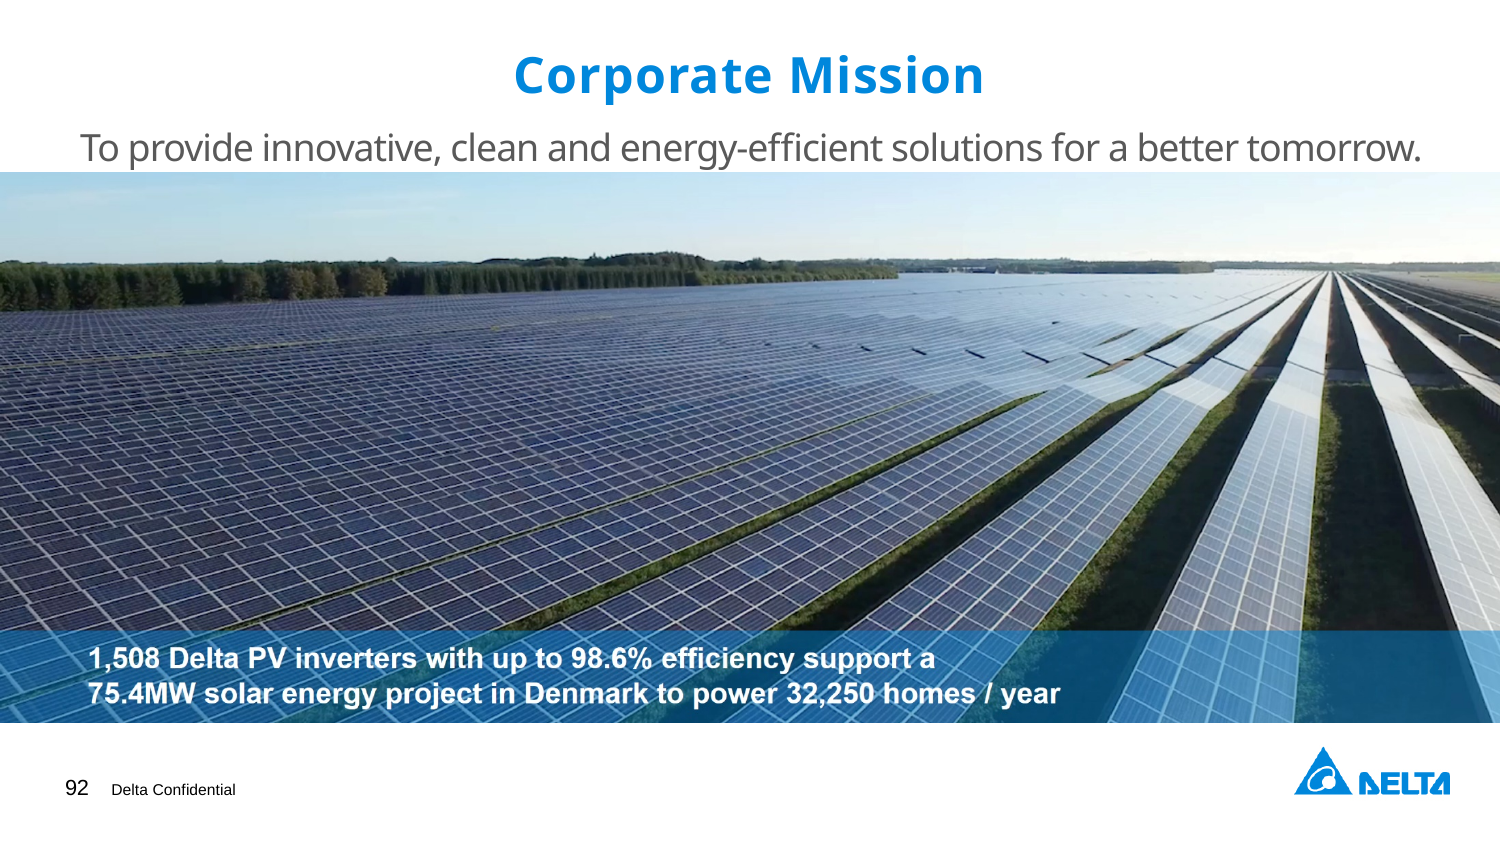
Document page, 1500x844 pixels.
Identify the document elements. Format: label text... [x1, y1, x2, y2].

footer Delta Confidential [112, 761, 298, 816]
picture [0, 0, 1500, 844]
slide_number 92 [50, 758, 112, 816]
title Corporate Mission [50, 28, 1450, 112]
list To provide innovative, clean and energy-efficient solutions for a better tomorrow. [80, 111, 1481, 171]
